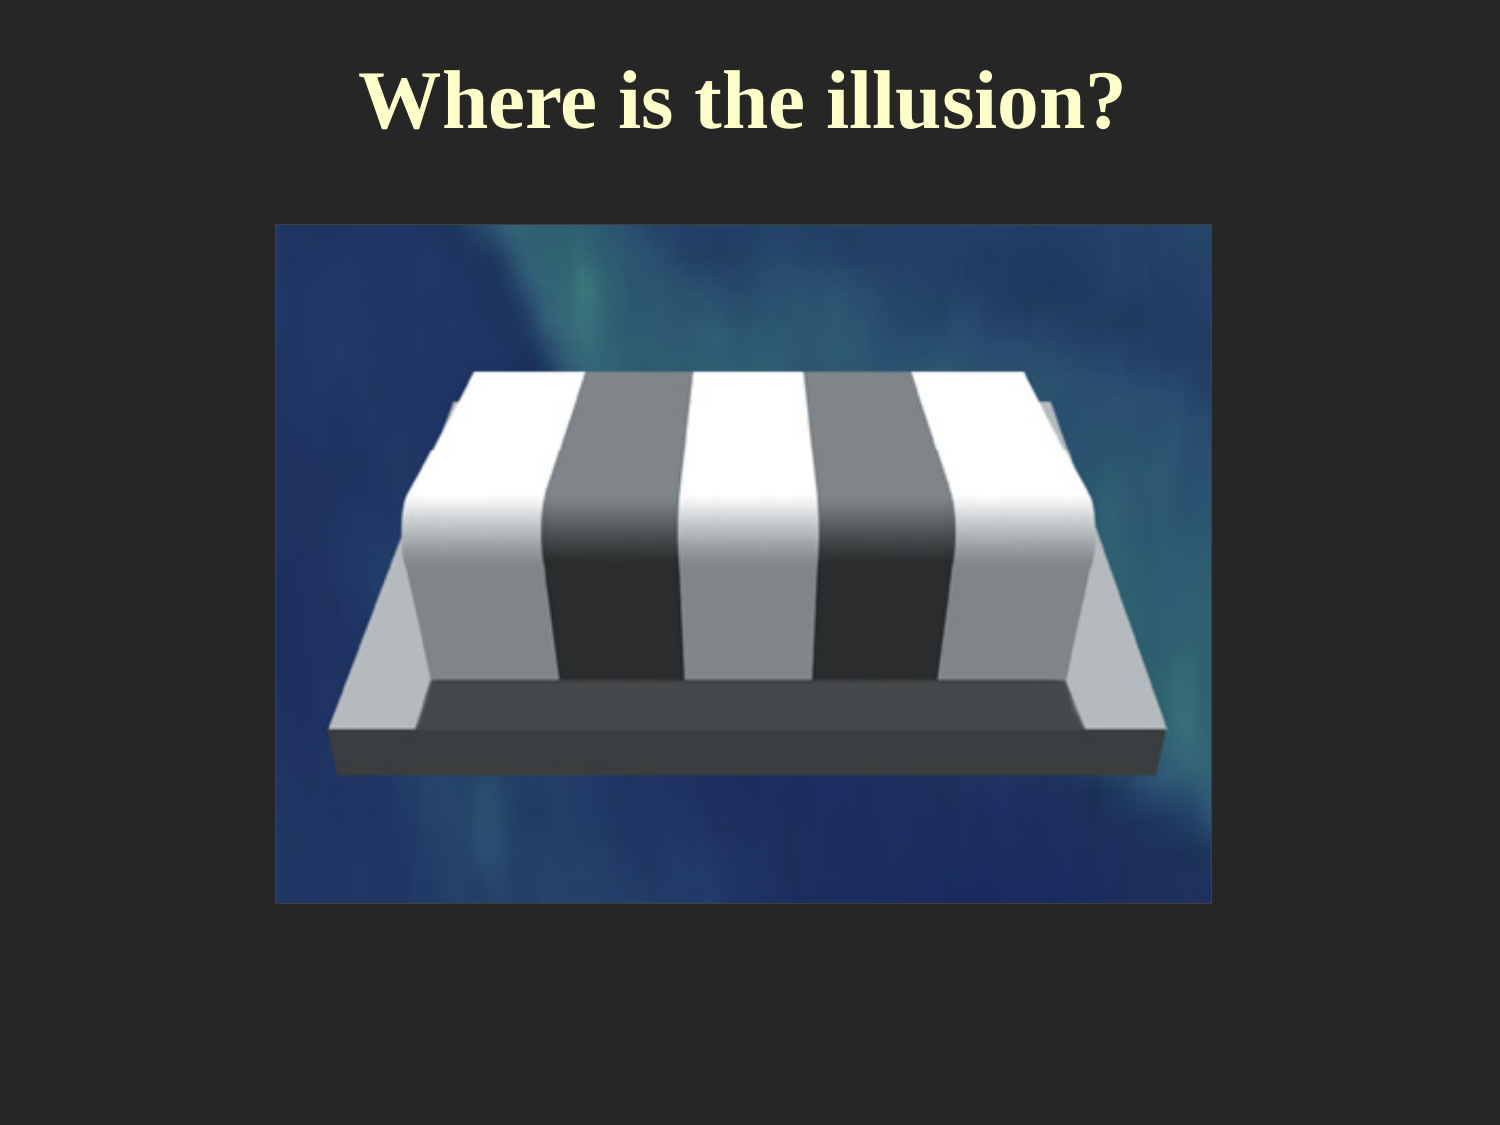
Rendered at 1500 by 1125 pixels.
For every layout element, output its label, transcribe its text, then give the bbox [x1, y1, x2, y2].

text_box Where is the illusion? [74, 37, 1413, 153]
picture [274, 224, 1213, 905]
